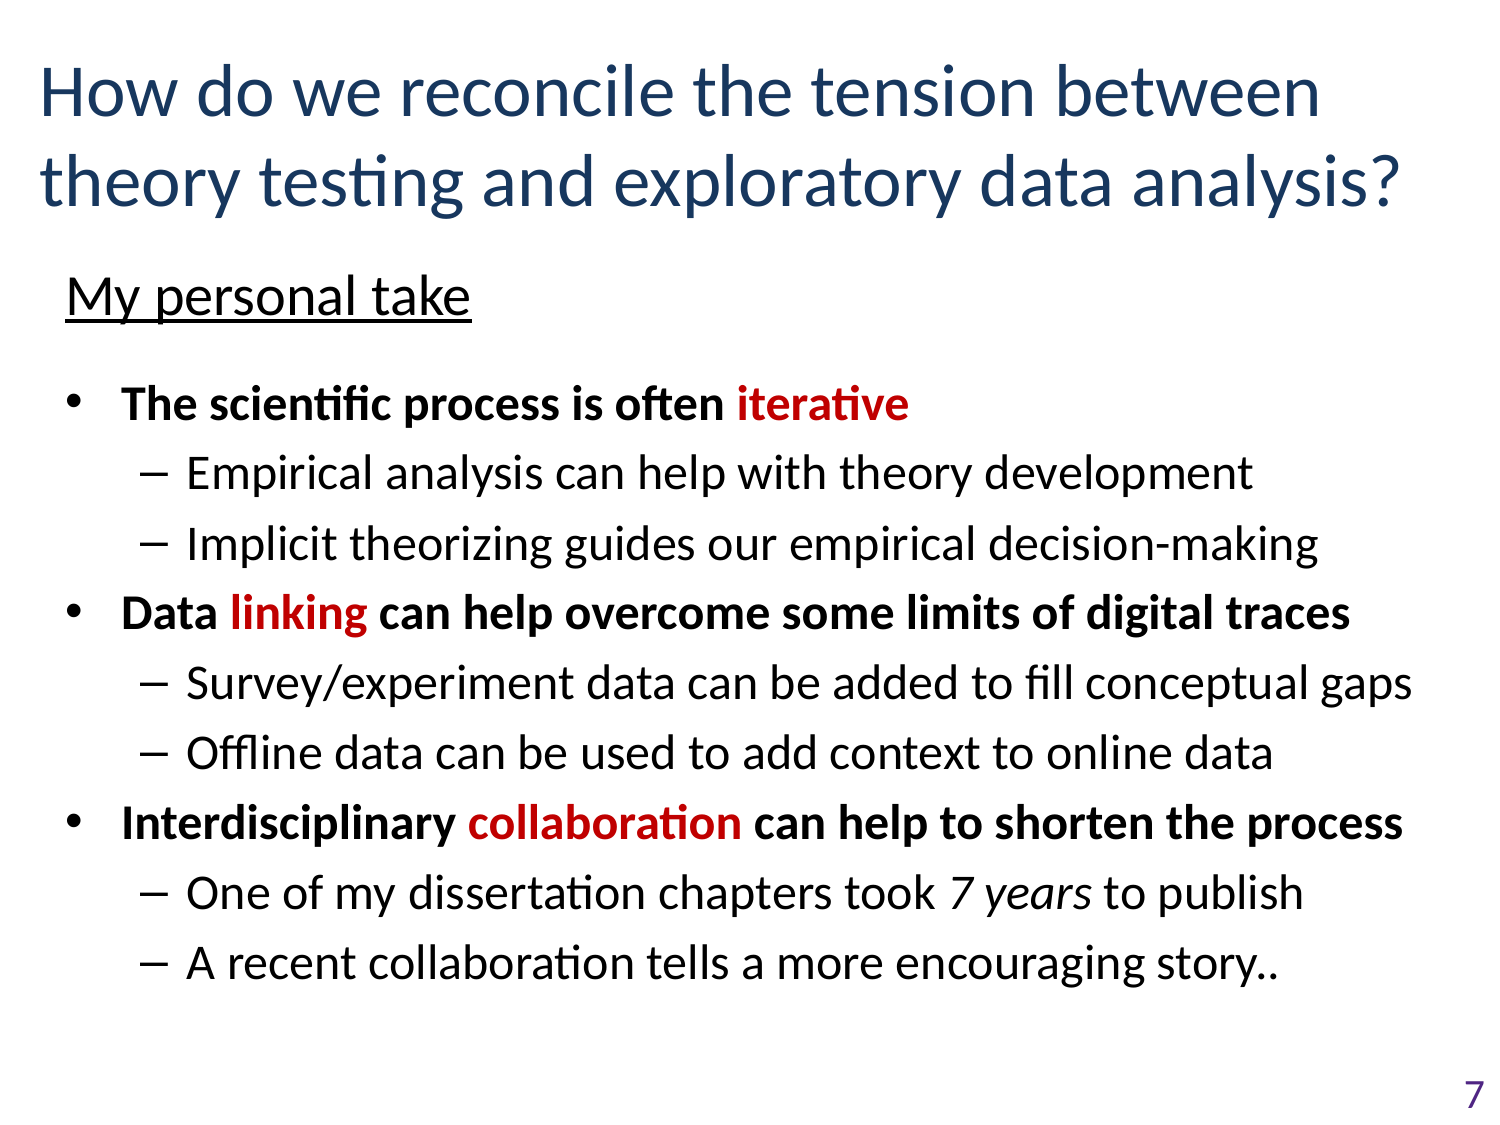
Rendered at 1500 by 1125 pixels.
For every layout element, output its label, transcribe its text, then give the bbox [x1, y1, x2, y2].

text_box The scientific process is often iterative Empirical analysis can help with theory development Implicit theorizing guides our empirical decision-making Data linking can help overcome some limits of digital traces Survey/experiment data can be added to fill conceptual gaps Offline data can be used to add context to online data Interdisciplinary collaboration can help to shorten the process One of my dissertation chapters took 7 years to publish A recent collaboration tells a more encouraging story.. [49, 362, 1463, 1060]
text_box 7 [1400, 1059, 1500, 1125]
title How do we reconcile the tension between theory testing and exploratory data analysis? [24, 37, 1488, 225]
text_box My personal take [50, 249, 1425, 388]
